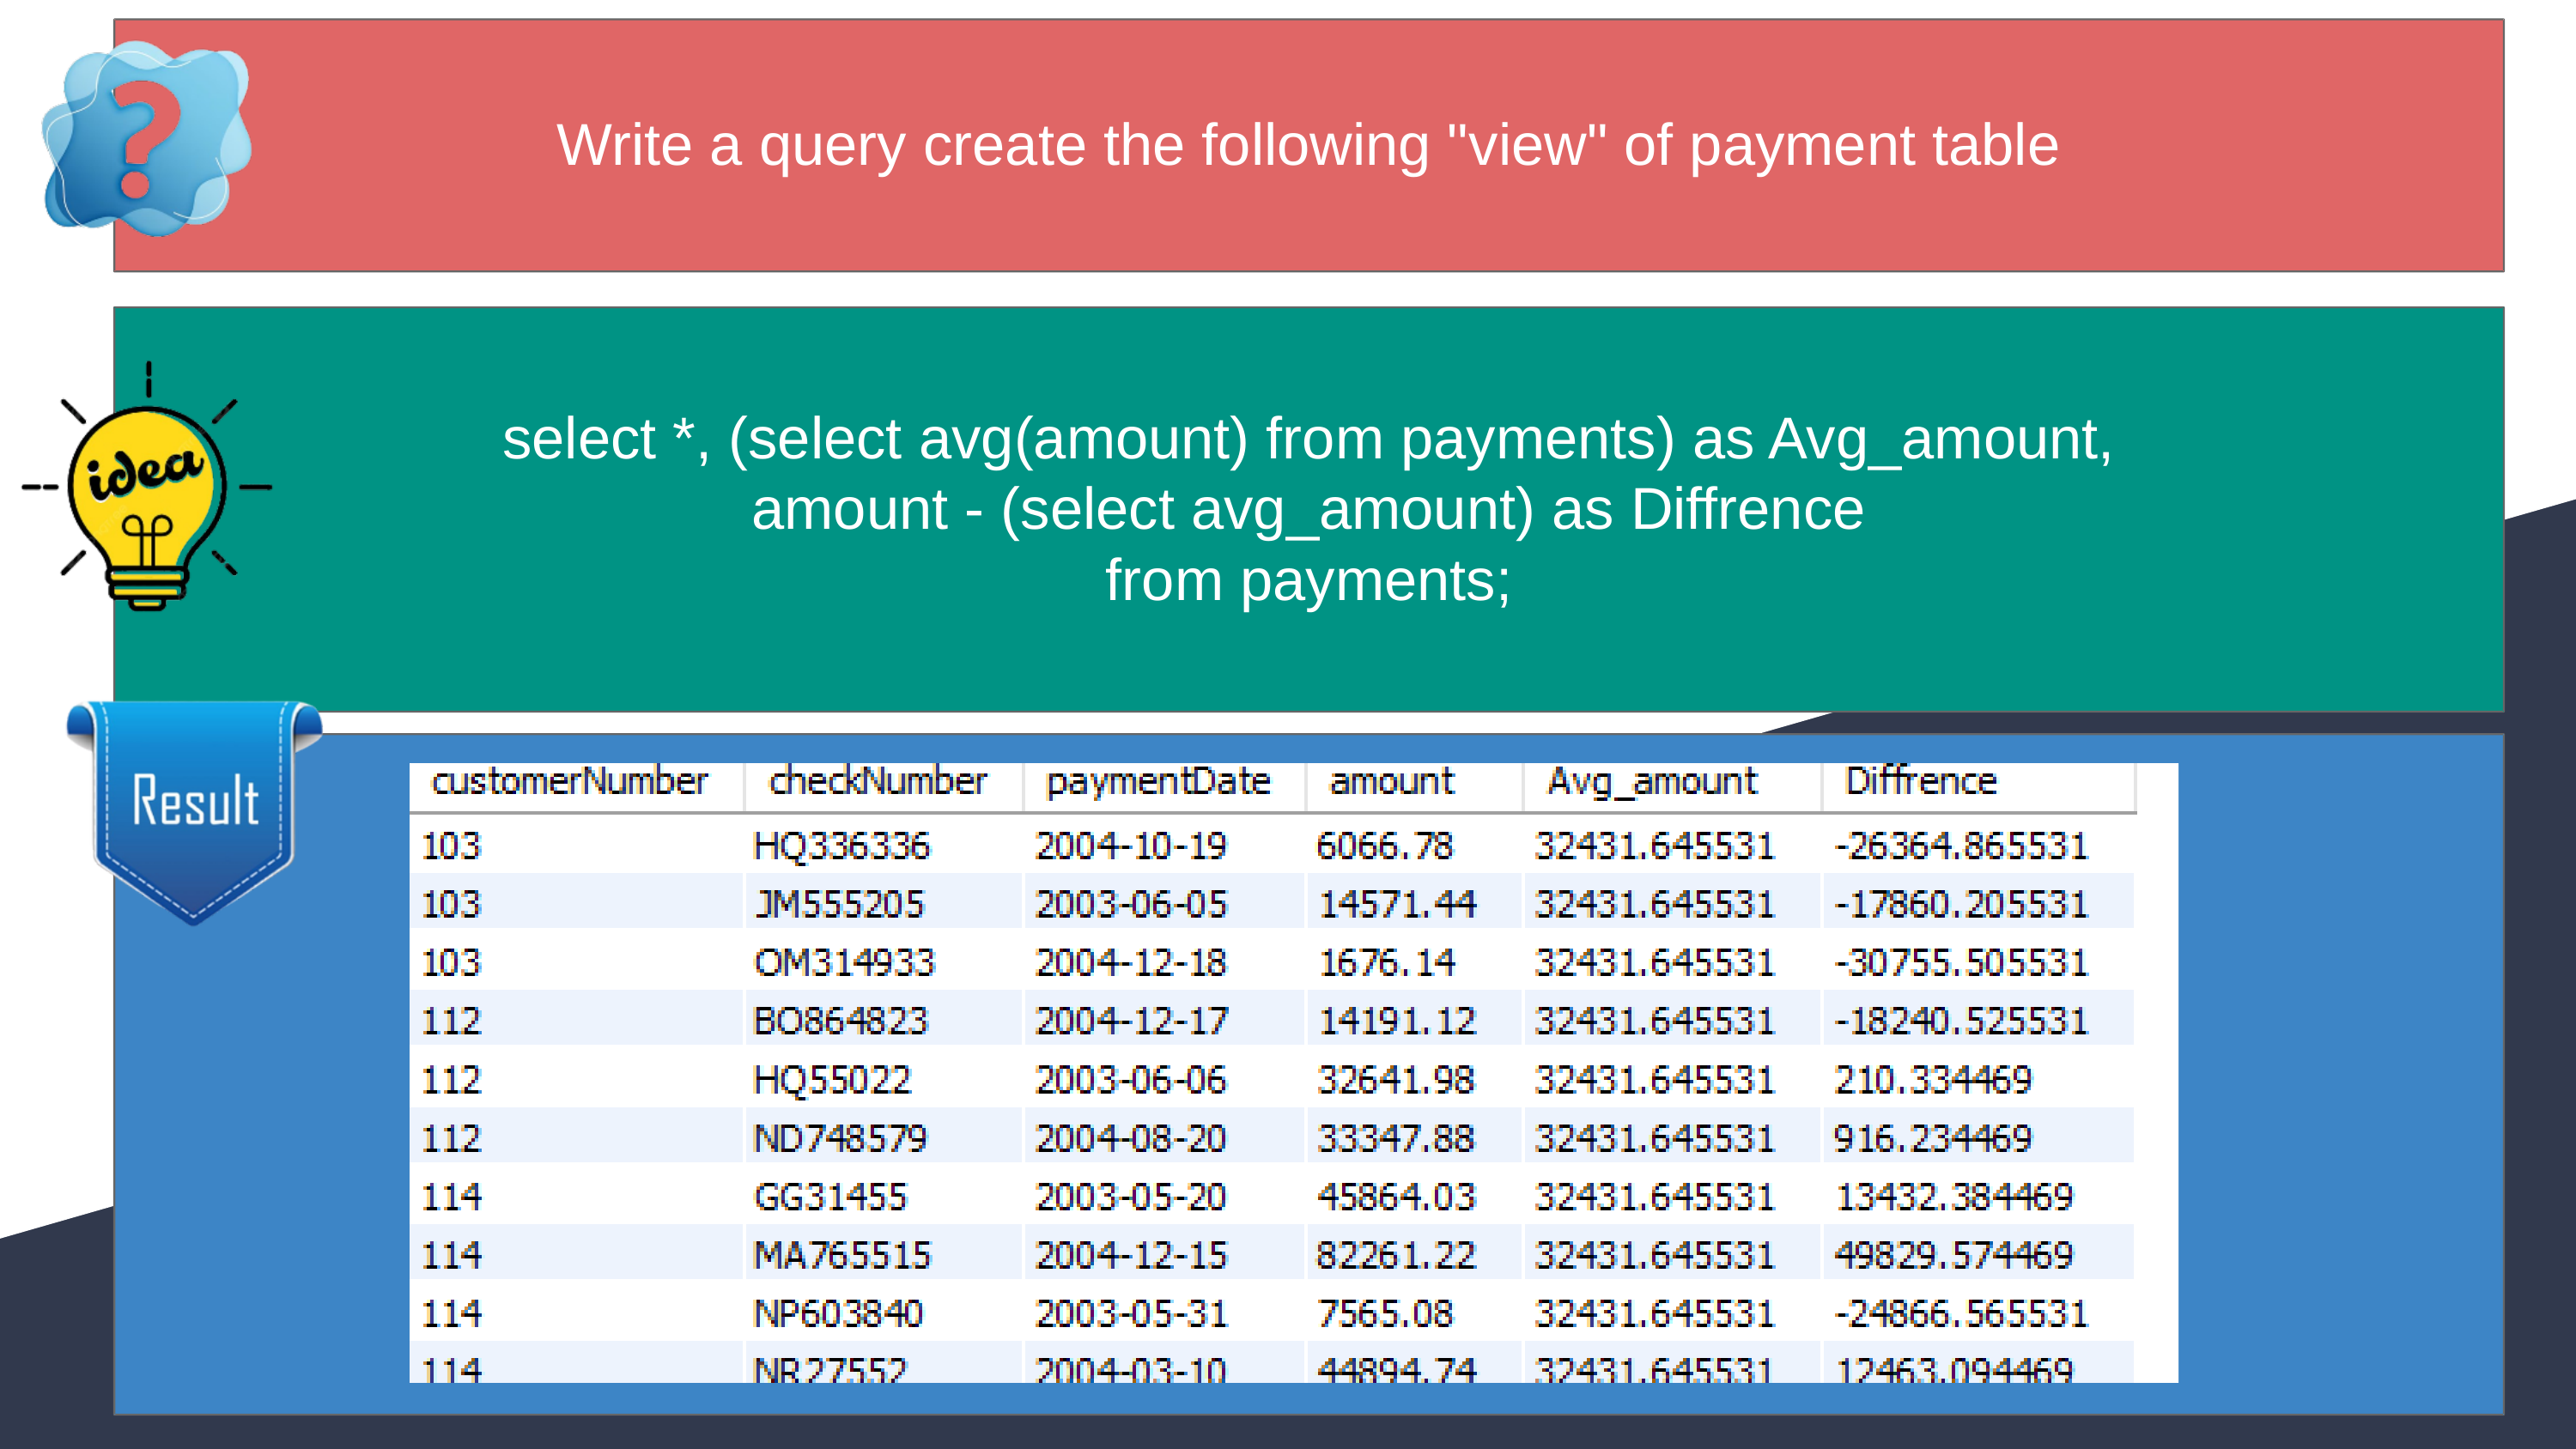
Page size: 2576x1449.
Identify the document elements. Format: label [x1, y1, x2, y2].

text_box [112, 18, 2506, 273]
text_box [112, 732, 2506, 1416]
text_box [0, 0, 2576, 1240]
text_box [112, 306, 2506, 713]
